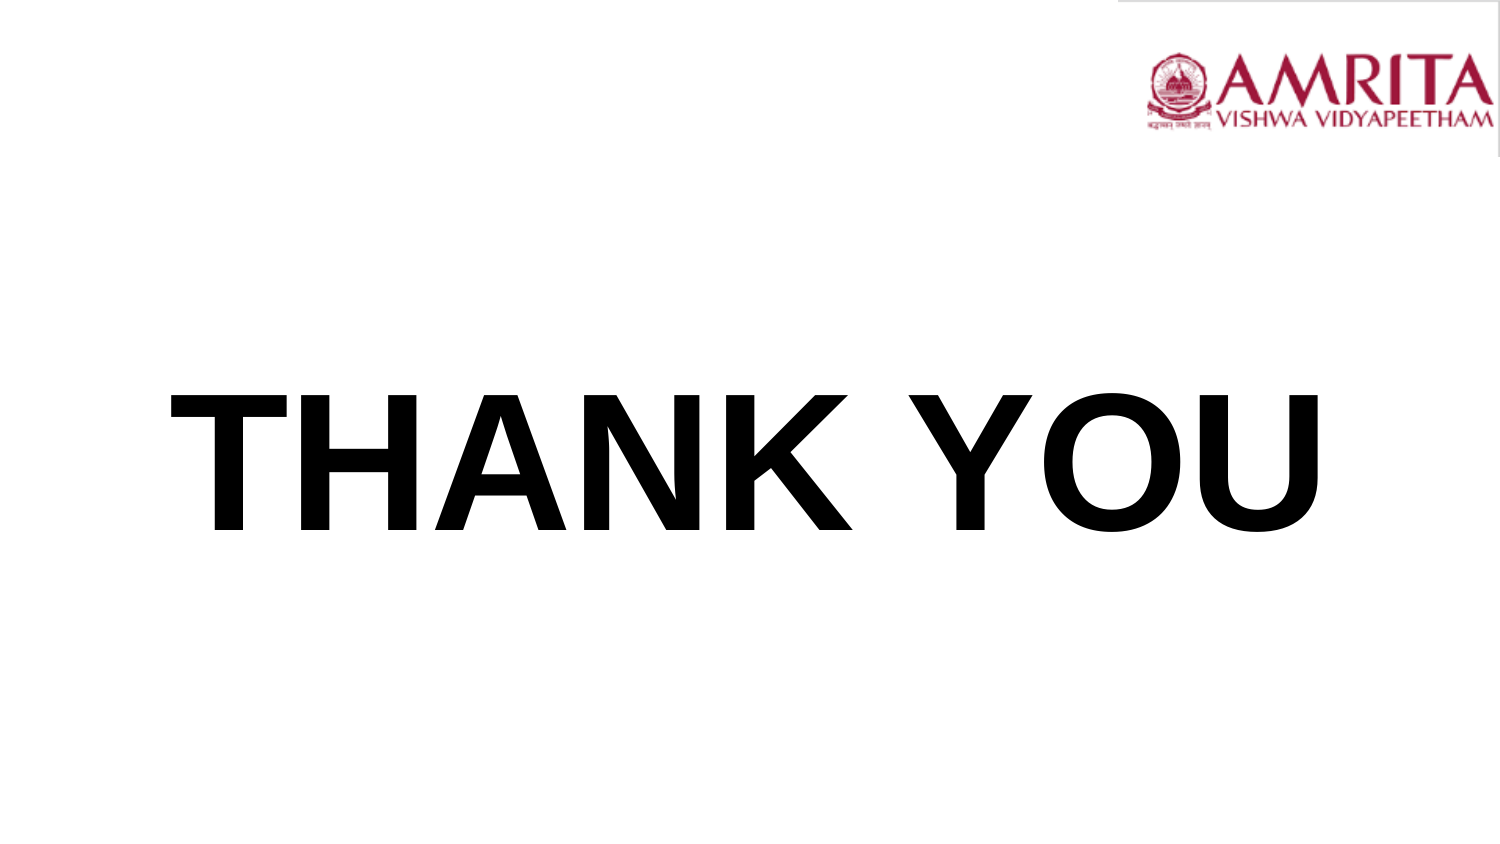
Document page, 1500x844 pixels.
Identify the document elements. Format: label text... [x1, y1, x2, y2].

picture [1118, 0, 1500, 157]
list THANK YOU [51, 24, 1449, 586]
